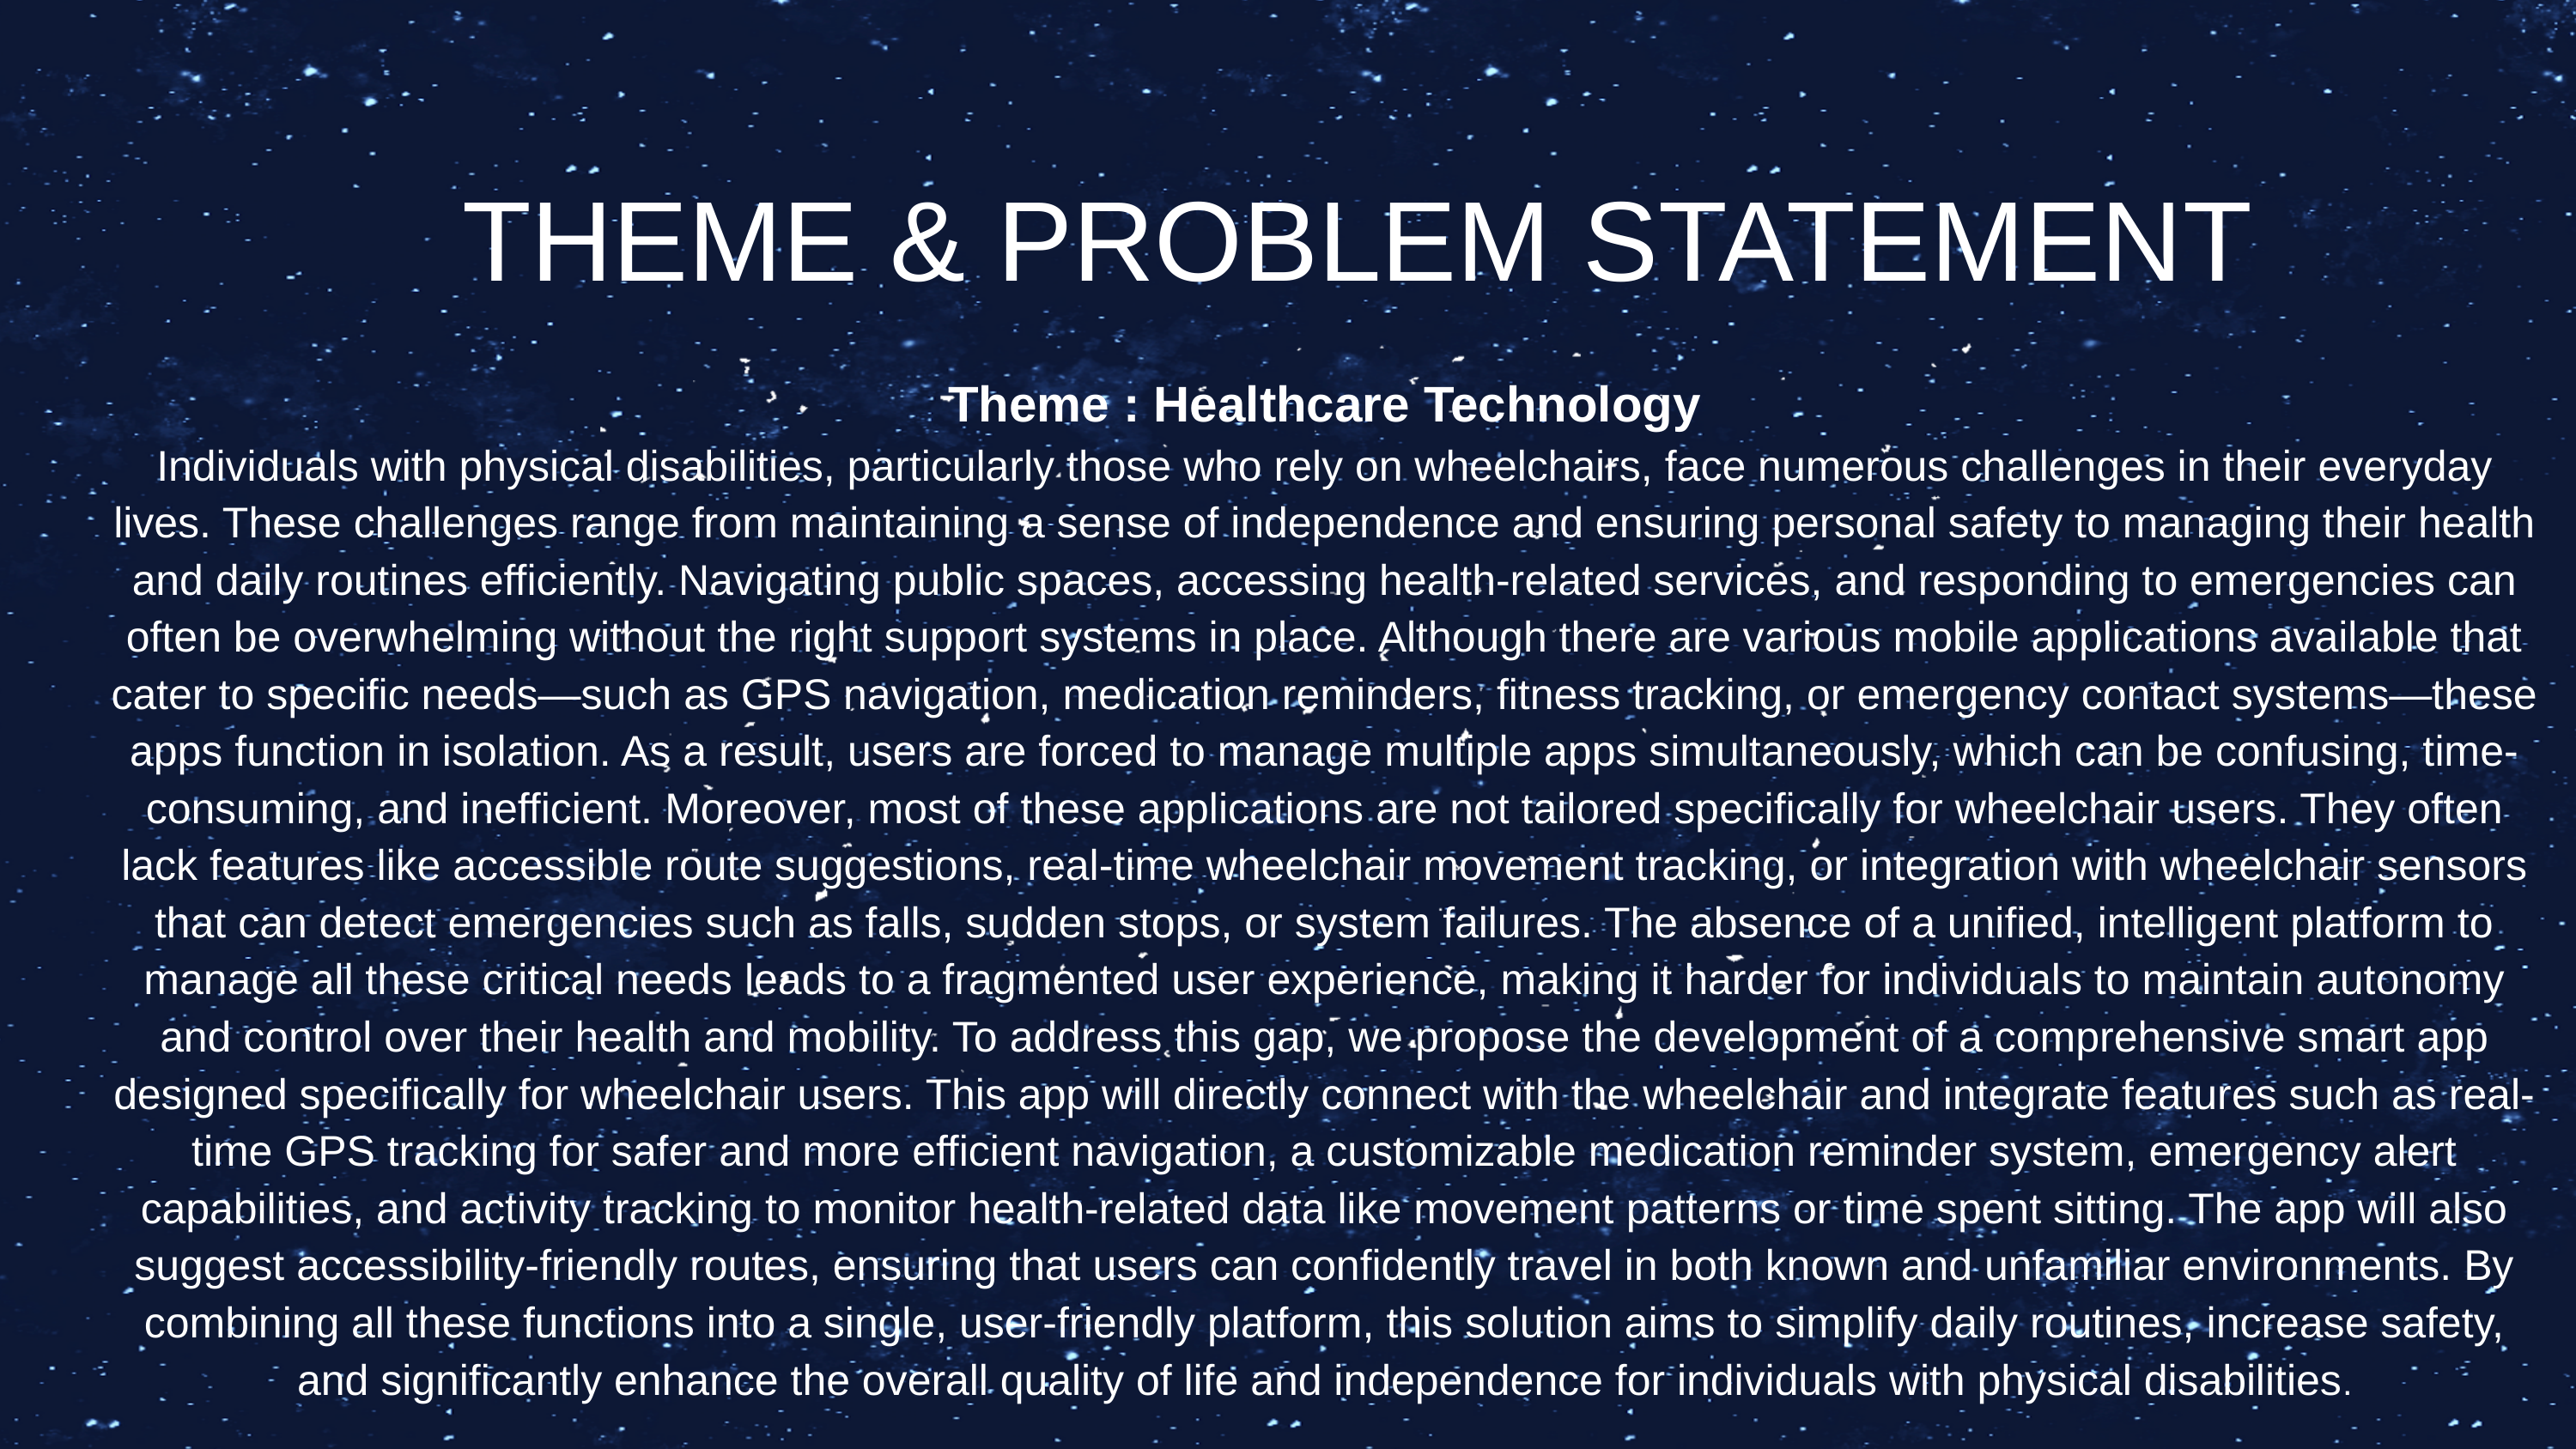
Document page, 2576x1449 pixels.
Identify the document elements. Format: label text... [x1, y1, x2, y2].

text_box Theme : Healthcare Technology Individuals with physical disabilities, particularly those who rely on wheelchairs, face numerous challenges in their everyday lives. These challenges range from maintaining a sense of independence and ensuring personal safety to managing their health and daily routines efficiently. Navigating public spaces, accessing health-related services, and responding to emergencies can often be overwhelming without the right support systems in place. Although there are various mobile applications available that cater to specific needs—such as GPS navigation, medication reminders, fitness tracking, or emergency contact systems—these apps function in isolation. As a result, users are forced to manage multiple apps simultaneously, which can be confusing, time-consuming, and inefficient. Moreover, most of these applications are not tailored specifically for wheelchair users. They often lack features like accessible route suggestions, real-time wheelchair movement tracking, or integration with wheelchair sensors that can detect emergencies such as falls, sudden stops, or system failures. The absence of a unified, intelligent platform to manage all these critical needs leads to a fragmented user experience, making it harder for individuals to maintain autonomy and control over their health and mobility. To address this gap, we propose the development of a comprehensive smart app designed specifically for wheelchair users. This app will directly connect with the wheelchair and integrate features such as real-time GPS tracking for safer and more efficient navigation, a customizable medication reminder system, emergency alert capabilities, and activity tracking to monitor health-related data like movement patterns or time spent sitting. The app will also suggest accessibility-friendly routes, ensuring that users can confidently travel in both known and unfamiliar environments. By combining all these functions into a single, user-friendly platform, this solution aims to simplify daily routines, increase safety, and significantly enhance the overall quality of life and independence for individuals with physical disabilities. [109, 365, 2541, 1404]
picture [599, 338, 1977, 1110]
text_box THEME & PROBLEM STATEMENT [399, 155, 2283, 365]
text_box [0, 0, 2576, 1449]
